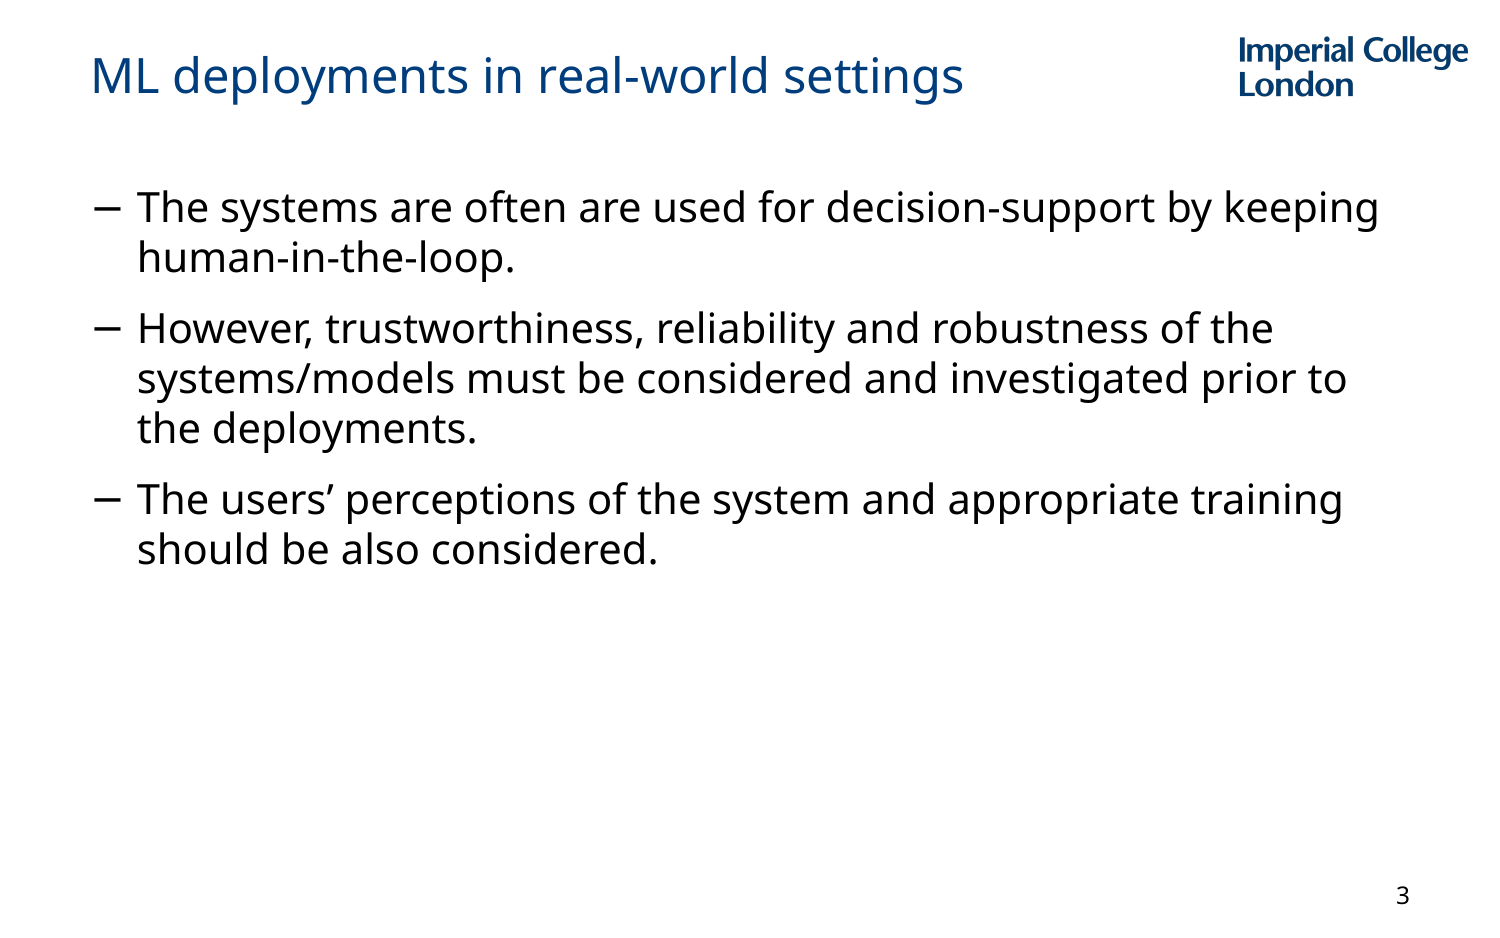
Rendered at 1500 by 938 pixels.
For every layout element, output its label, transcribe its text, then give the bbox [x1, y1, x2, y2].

list The systems are often are used for decision-support by keeping human-in-the-loop. However, trustworthiness, reliability and robustness of the systems/models must be considered and investigated prior to the deployments. The users’ perceptions of the system and appropriate training should be also considered. [75, 173, 1425, 853]
title ML deployments in real-world settings [75, 0, 1425, 153]
slide_number 3 [1074, 872, 1426, 920]
picture [1425, 18, 1486, 114]
